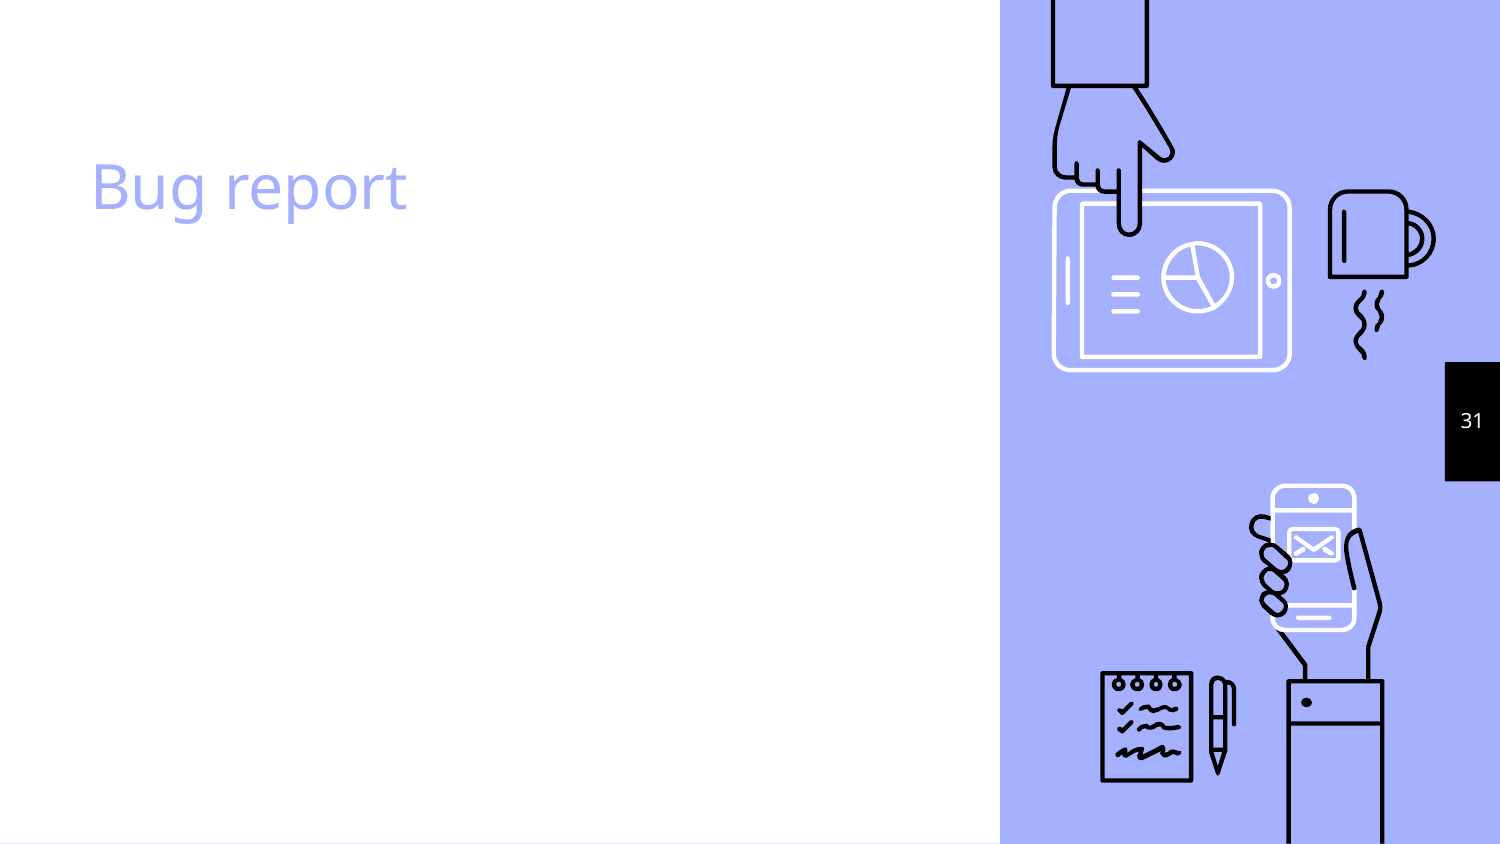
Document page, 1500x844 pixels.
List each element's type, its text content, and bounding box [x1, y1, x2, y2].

slide_number 31 [1444, 362, 1500, 482]
title Bug report [75, 96, 918, 237]
